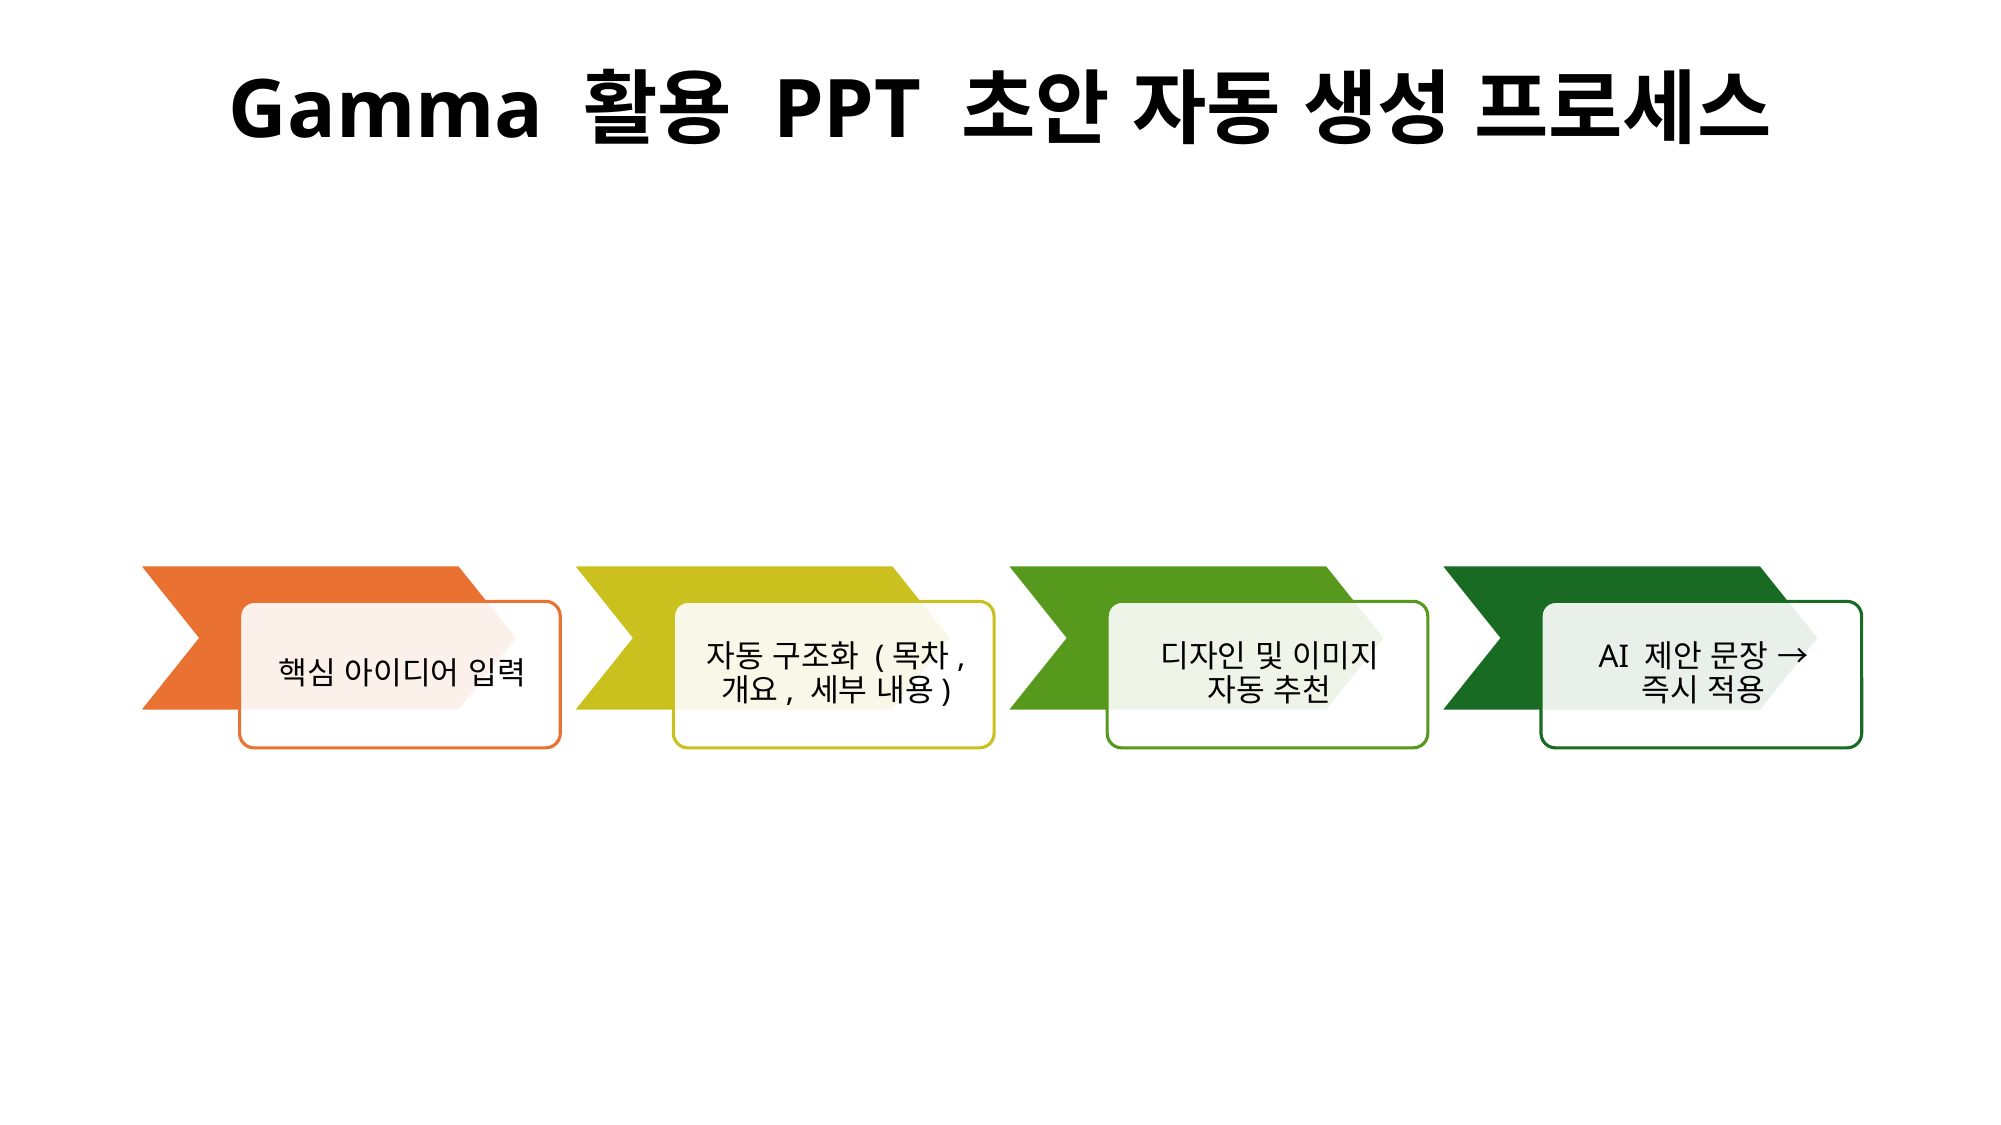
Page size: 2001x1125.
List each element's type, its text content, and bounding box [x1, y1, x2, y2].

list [136, 298, 1863, 1014]
title Gamma 활용 PPT 초안 자동 생성 프로세스 [137, 59, 1863, 163]
